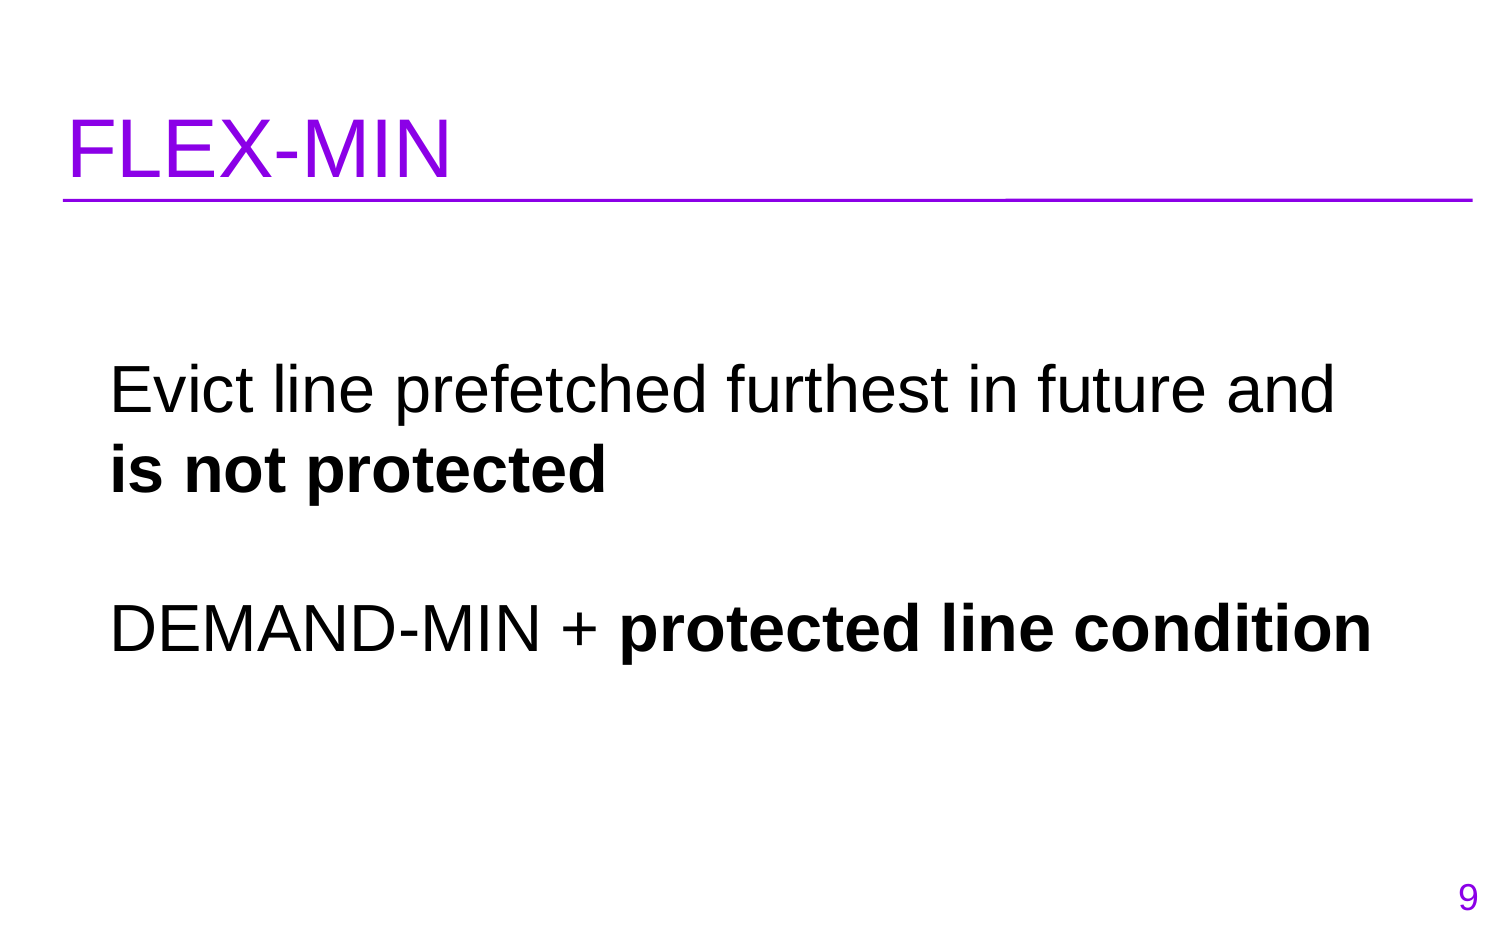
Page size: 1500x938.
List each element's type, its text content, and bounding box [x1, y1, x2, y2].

text_box Evict line prefetched furthest in future and is not protected DEMAND-MIN + protected line condition [82, 330, 1418, 821]
slide_number 9 [1388, 859, 1494, 932]
title FLEX-MIN [51, 79, 1449, 185]
